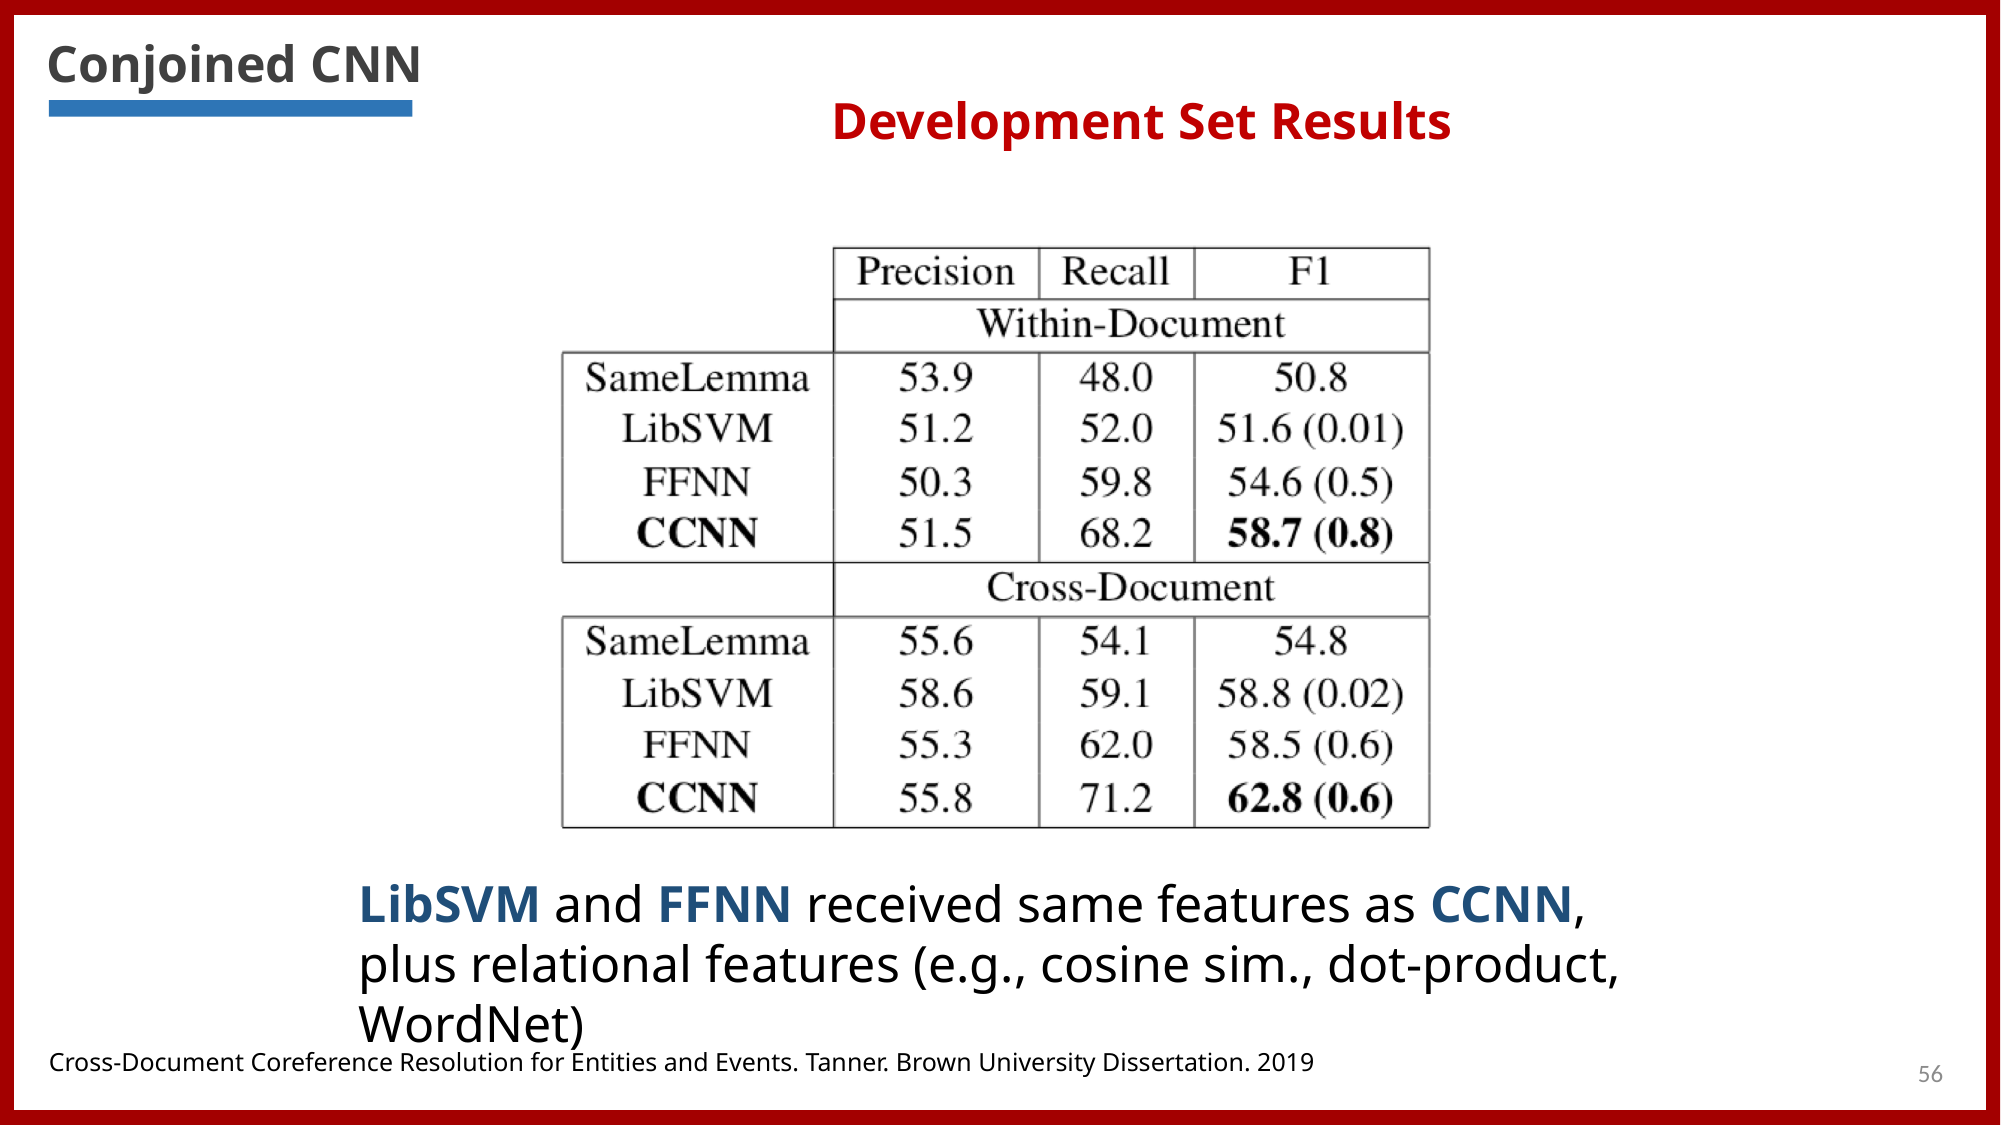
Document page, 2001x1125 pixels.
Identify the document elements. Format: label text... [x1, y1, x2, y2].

text_box Conjoined CNN [31, 25, 657, 101]
text_box LibSVM and FFNN received same features as CCNN, plus relational features (e.g., cosine sim., dot-product, WordNet) [344, 864, 1861, 1060]
text_box Cross-Document Coreference Resolution for Entities and Events. Tanner. Brown University Dissertation. 2019 [33, 1039, 1463, 1085]
picture [550, 238, 1441, 834]
slide_number 56 [1508, 1042, 1959, 1103]
text_box [48, 99, 413, 118]
text_box Development Set Results [816, 82, 1468, 158]
